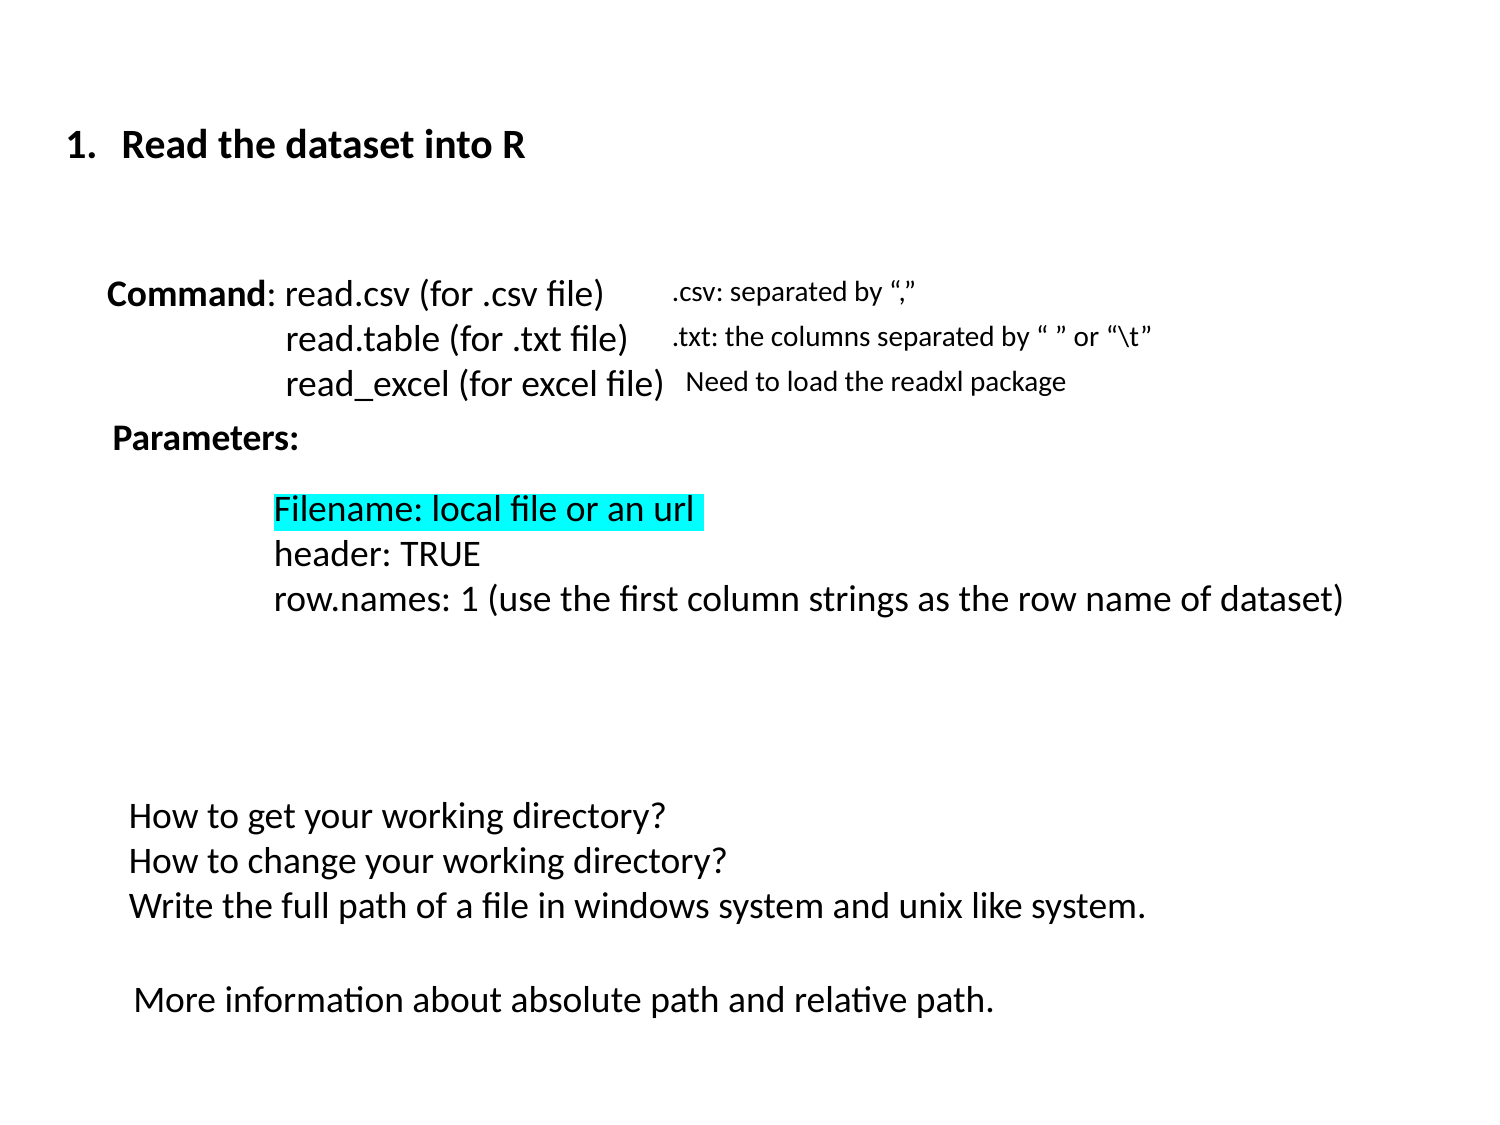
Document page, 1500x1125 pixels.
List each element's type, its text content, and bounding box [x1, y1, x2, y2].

text_box .csv: separated by “,” [657, 265, 1325, 309]
text_box Read the dataset into R [50, 84, 639, 174]
text_box Parameters: [97, 405, 459, 511]
text_box How to get your working directory? How to change your working directory? Write the full path of a file in windows system and unix like system. [114, 784, 1163, 934]
text_box Need to load the readxl package [670, 354, 1339, 405]
text_box Command: read.csv (for .csv file) read.table (for .txt file) read_excel (for excel file) [92, 261, 1058, 412]
text_box .txt: the columns separated by “ ” or “\t” [657, 309, 1325, 360]
text_box Filename: local file or an url header: TRUE row.names: 1 (use the first column strings as the row name of dataset) [259, 476, 1436, 672]
text_box More information about absolute path and relative path. [118, 967, 1011, 1027]
